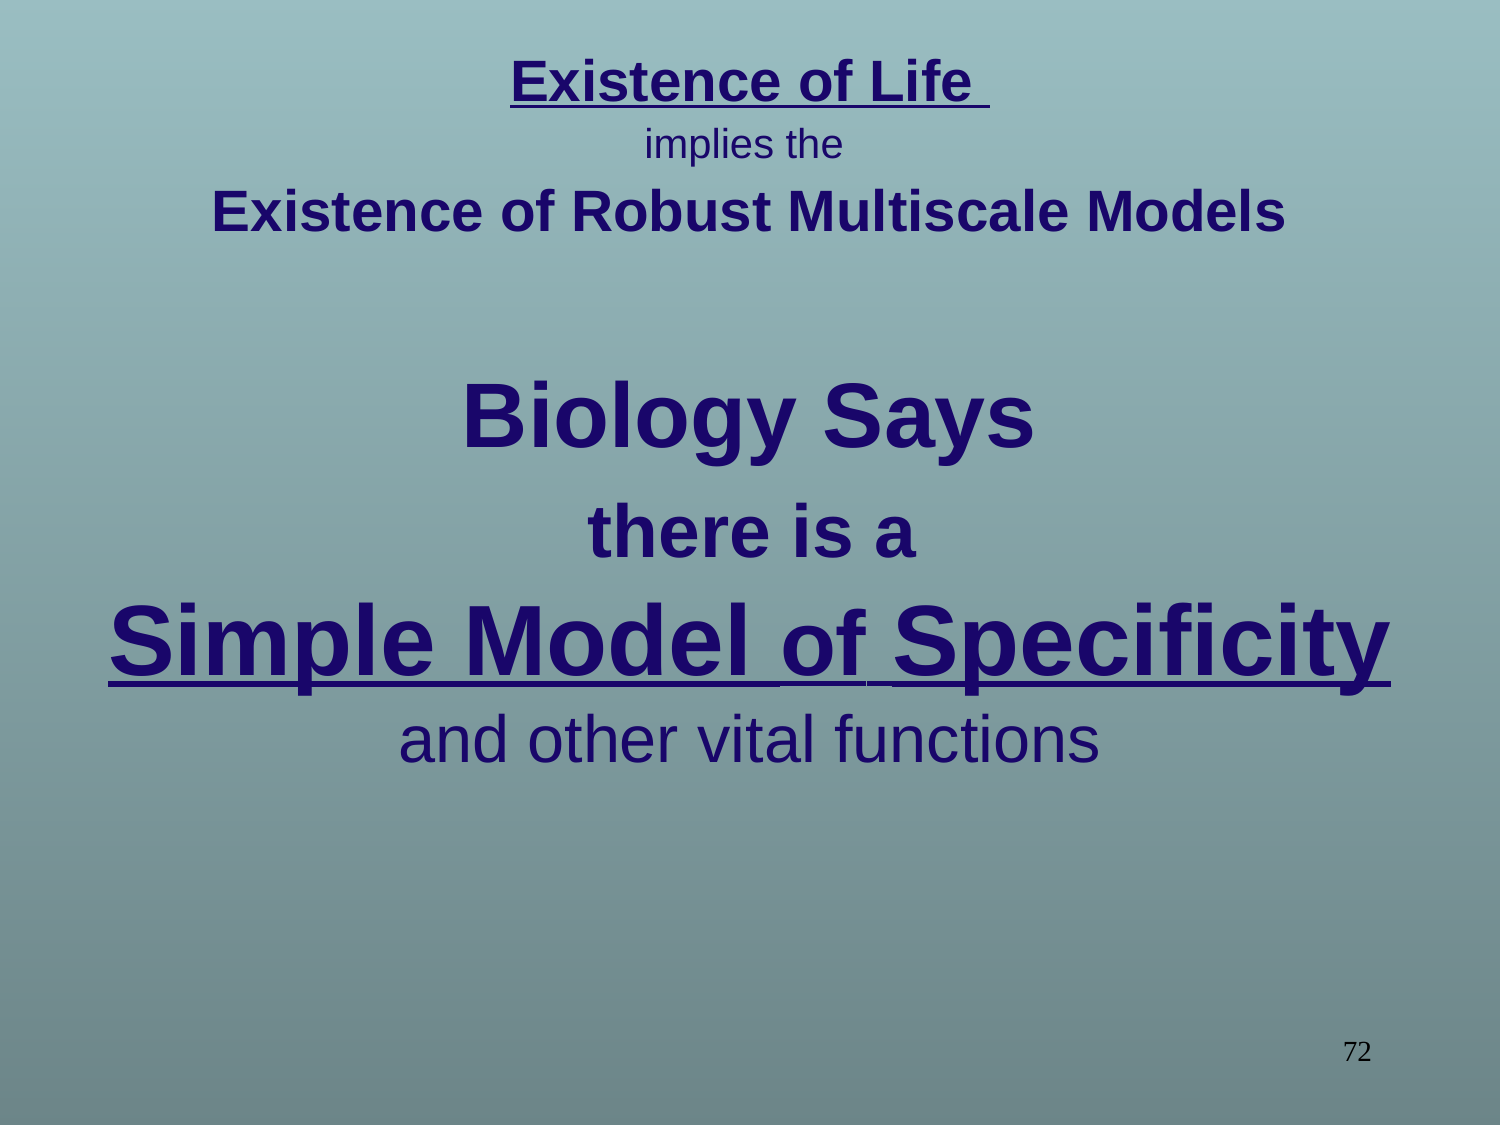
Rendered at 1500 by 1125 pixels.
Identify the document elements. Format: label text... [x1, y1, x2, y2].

text_box Biology Says there is a Simple Model of Specificity and other vital functions [4, 348, 1496, 783]
slide_number 72 [1074, 1024, 1388, 1101]
text_box Existence of Life implies the Existence of Robust Multiscale Models [0, 2, 1500, 294]
